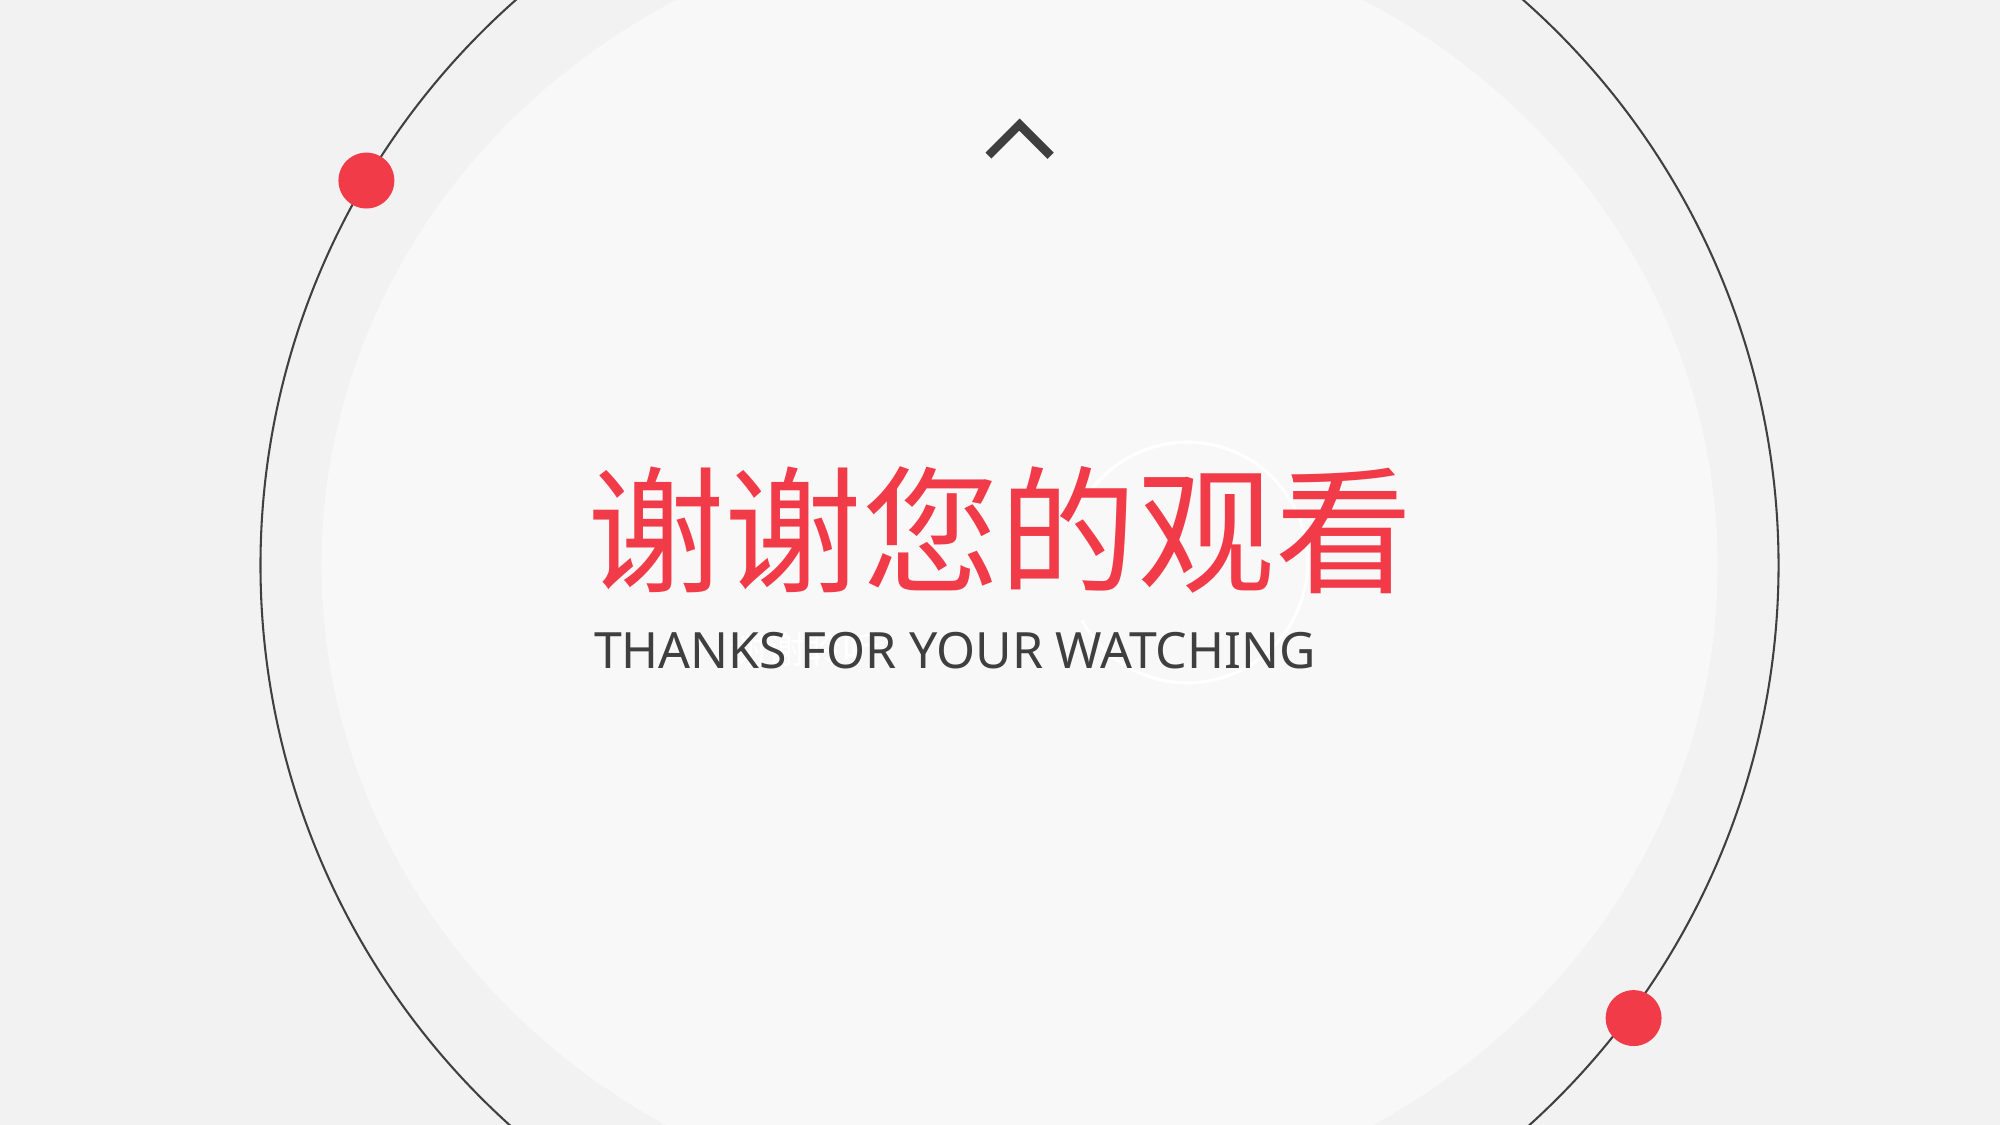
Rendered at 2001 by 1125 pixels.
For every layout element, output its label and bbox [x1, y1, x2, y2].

text_box [338, 152, 1662, 1047]
text_box [1662, 160, 1780, 970]
text_box [259, 230, 338, 901]
text_box [382, 0, 1657, 152]
text_box [984, 117, 1055, 152]
text_box [433, 1047, 1606, 1125]
